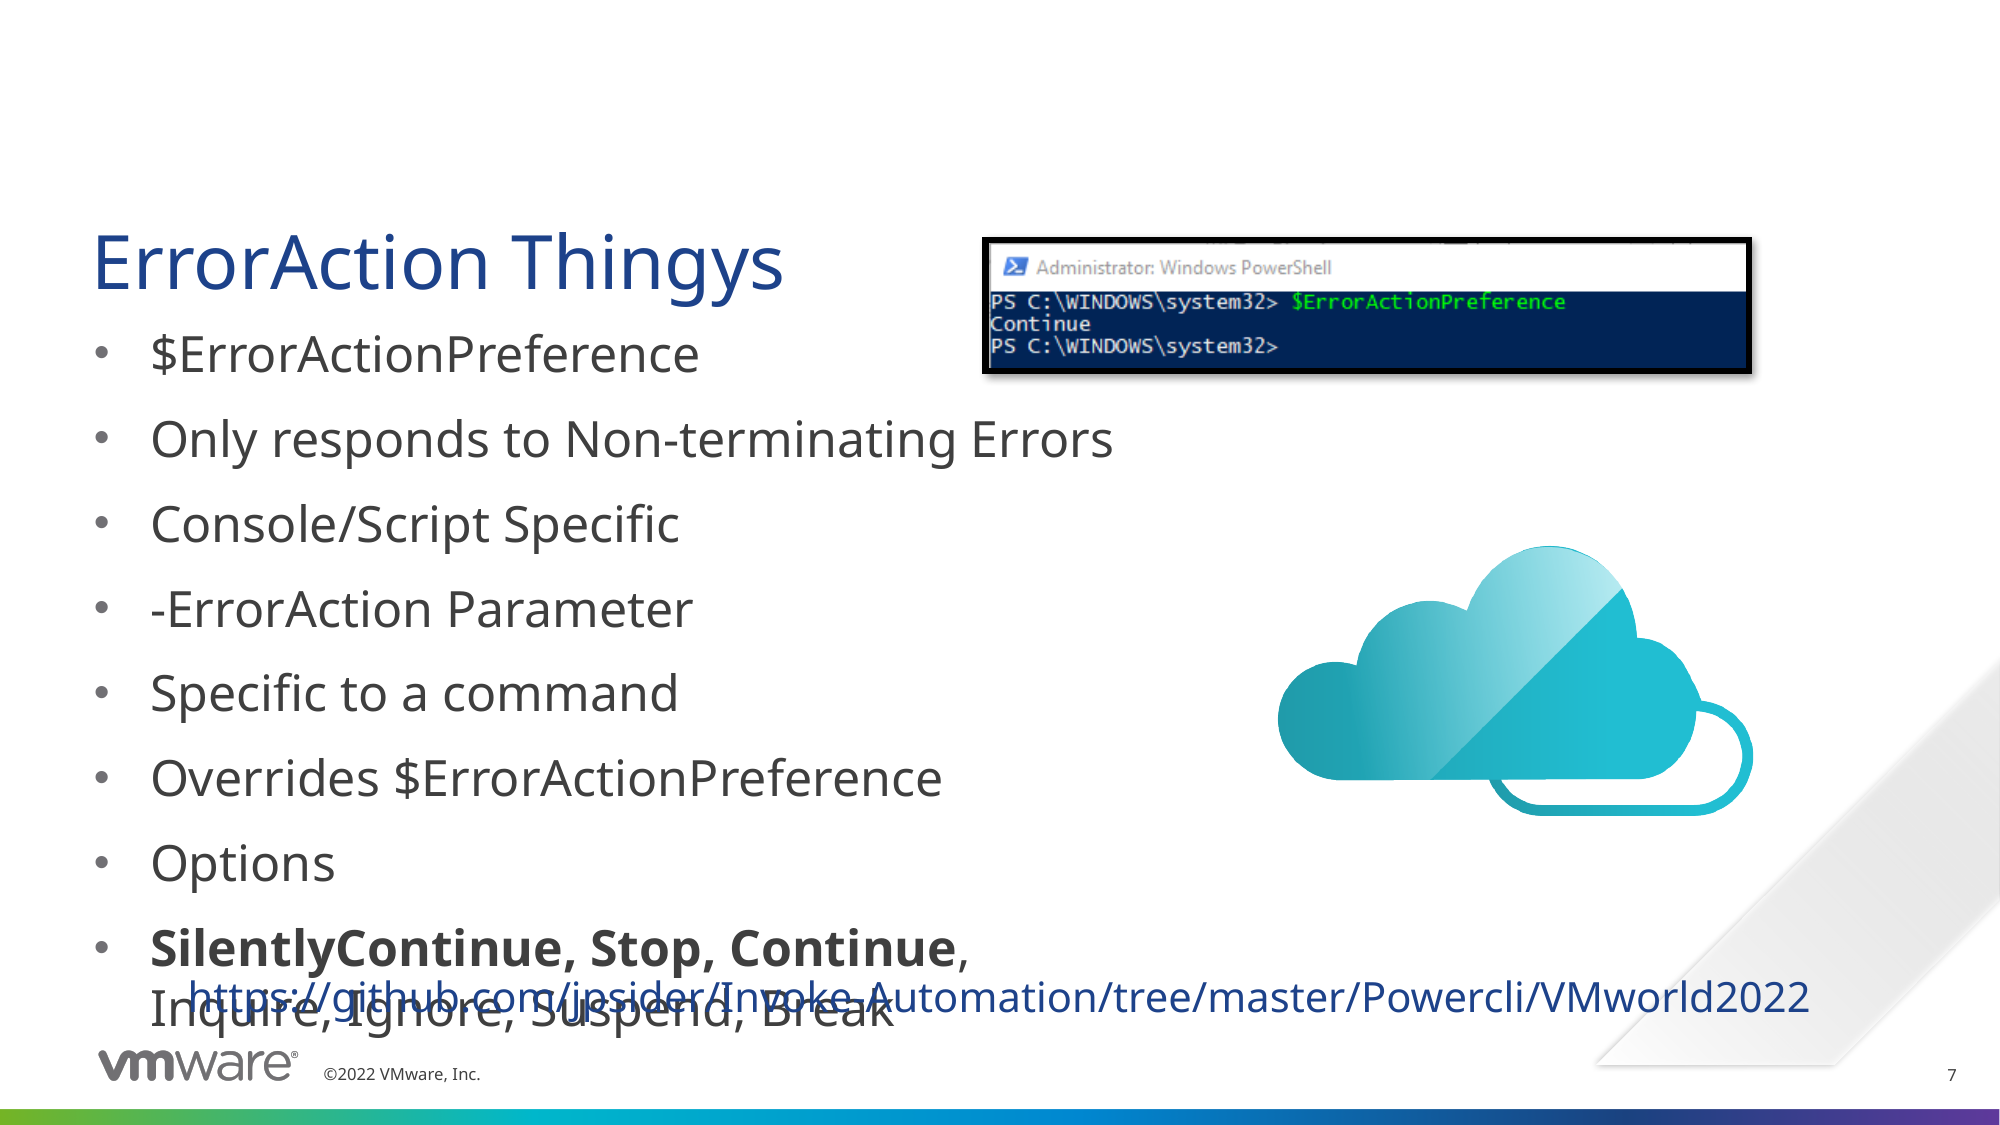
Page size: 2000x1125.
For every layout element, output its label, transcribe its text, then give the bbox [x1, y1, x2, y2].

picture [1075, 1109, 2000, 1125]
picture [0, 1021, 720, 1125]
title ErrorAction Thingys [91, 103, 1252, 306]
picture [1256, 509, 1793, 864]
picture [988, 242, 1747, 369]
subtitle $ErrorActionPreference Only responds to Non-terminating Errors Console/Script Specific -ErrorAction Parameter Specific to a command Overrides $ErrorActionPreference Options SilentlyContinue, Stop, Continue, Inquire, Ignore, Suspend, Break [93, 322, 1145, 437]
text_box https://github.com/jpsider/Invoke-Automation/tree/master/Powercli/VMworld2022 [0, 955, 2000, 1021]
